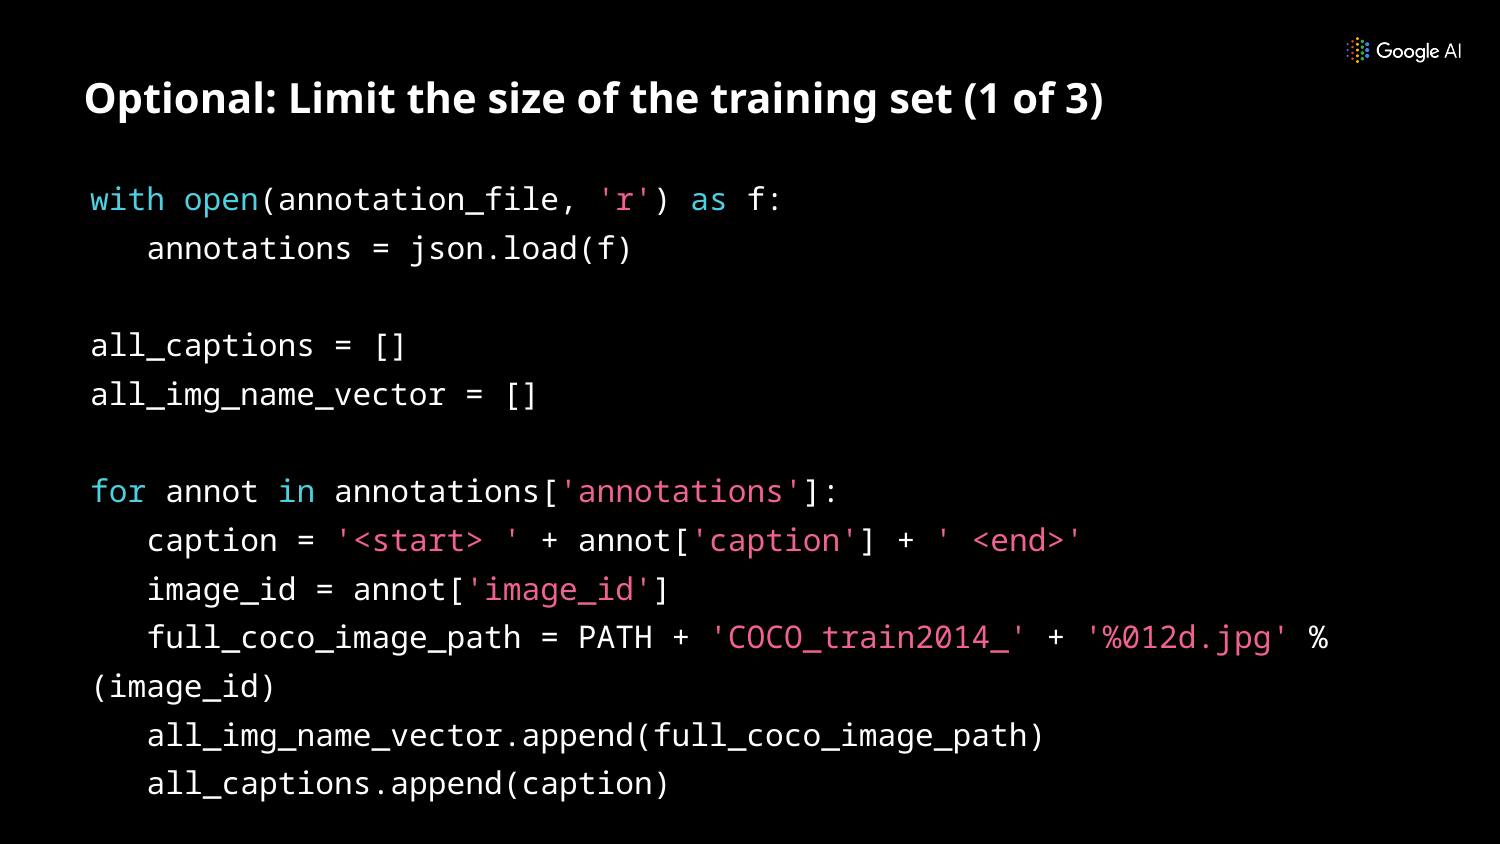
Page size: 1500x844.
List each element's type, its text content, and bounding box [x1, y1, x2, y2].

title Optional: Limit the size of the training set (1 of 3) [68, 56, 1368, 138]
text_box with open(annotation_file, 'r') as f: annotations = json.load(f) all_captions = [] all_img_name_vector = [] for annot in annotations['annotations']: caption = '<start> ' + annot['caption'] + ' <end>' image_id = annot['image_id'] full_coco_image_path = PATH + 'COCO_train2014_' + '%012d.jpg' % (image_id) all_img_name_vector.append(full_coco_image_path) all_captions.append(caption) [75, 153, 1500, 778]
picture [1335, 21, 1472, 70]
